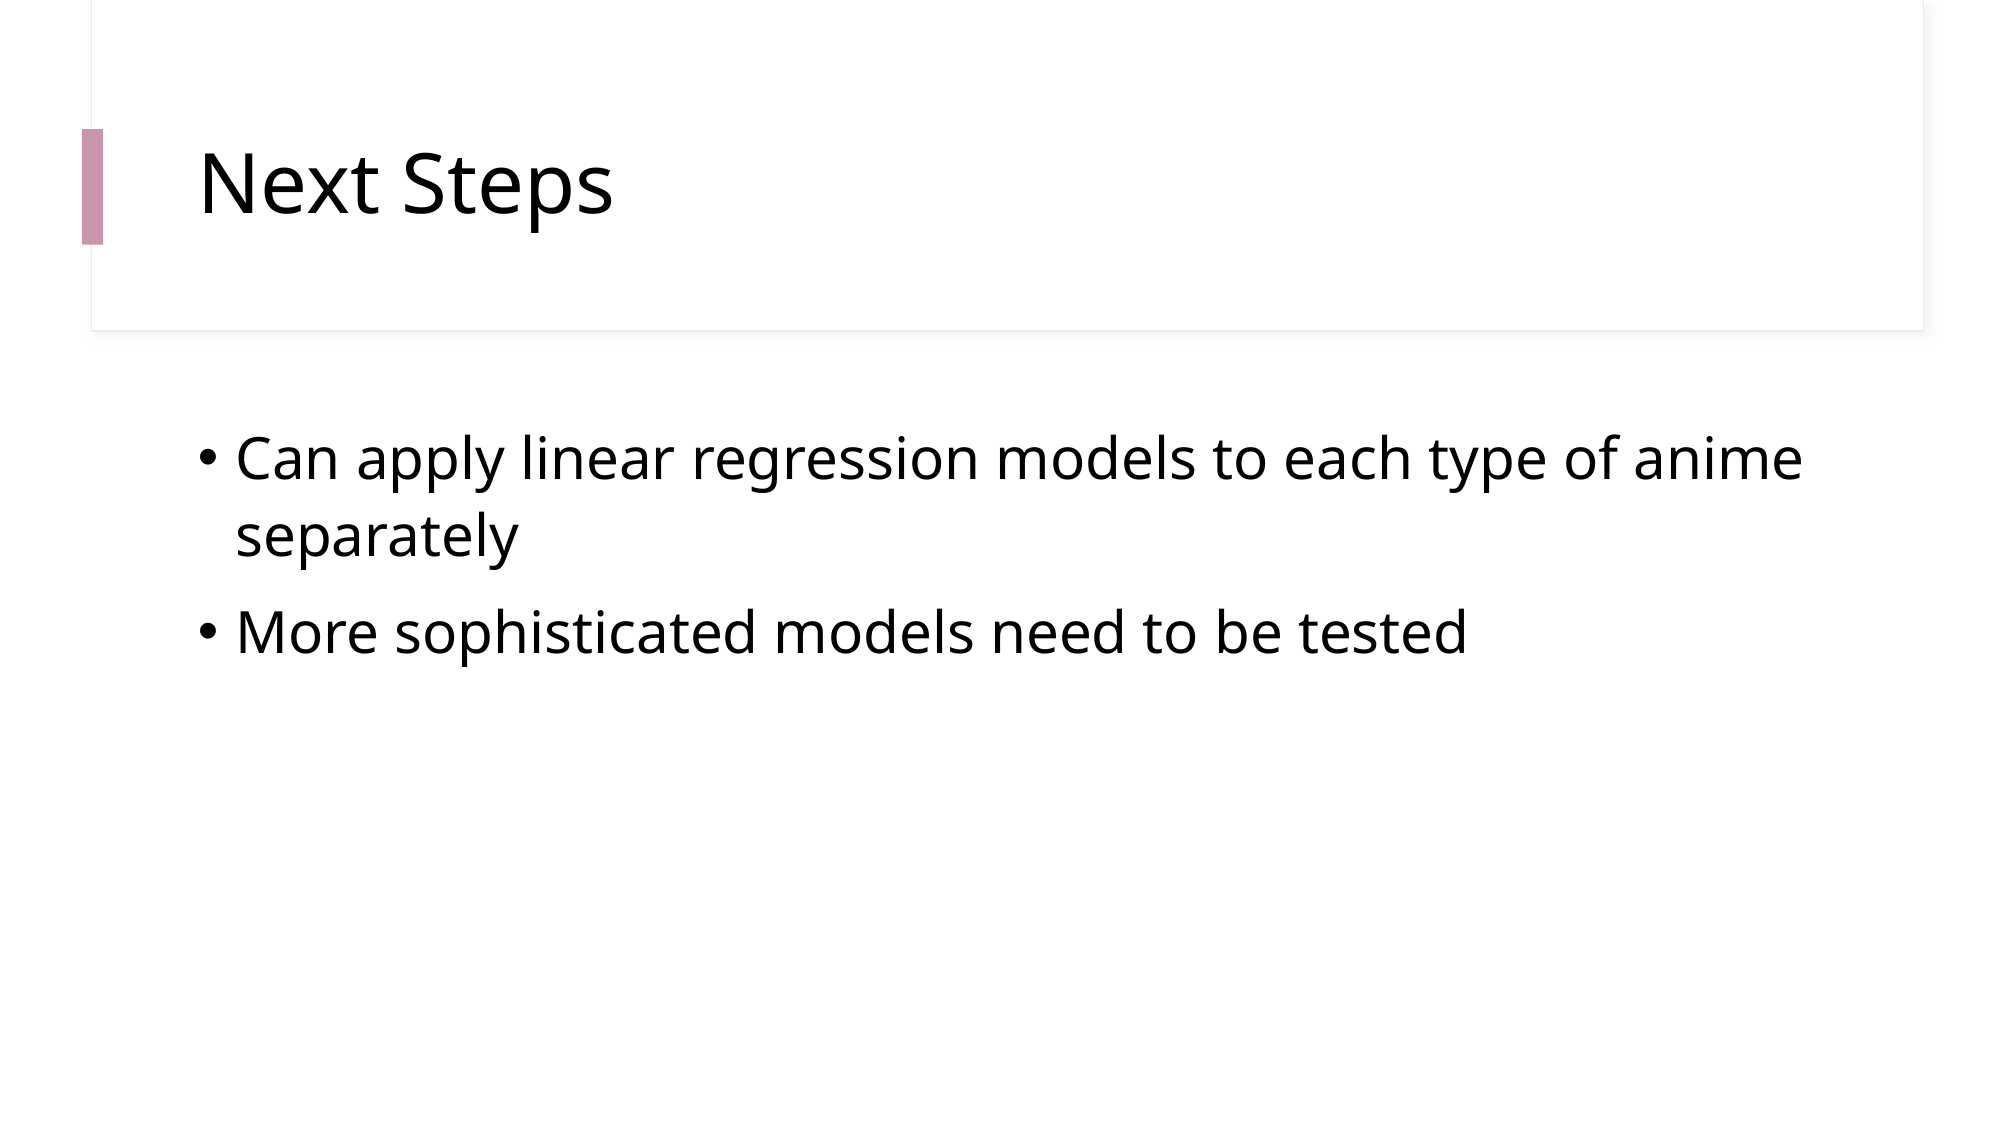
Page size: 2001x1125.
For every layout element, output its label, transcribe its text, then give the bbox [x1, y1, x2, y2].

list Can apply linear regression models to each type of anime separately More sophisticated models need to be tested [183, 406, 1851, 1013]
title Next Steps [183, 90, 1851, 284]
